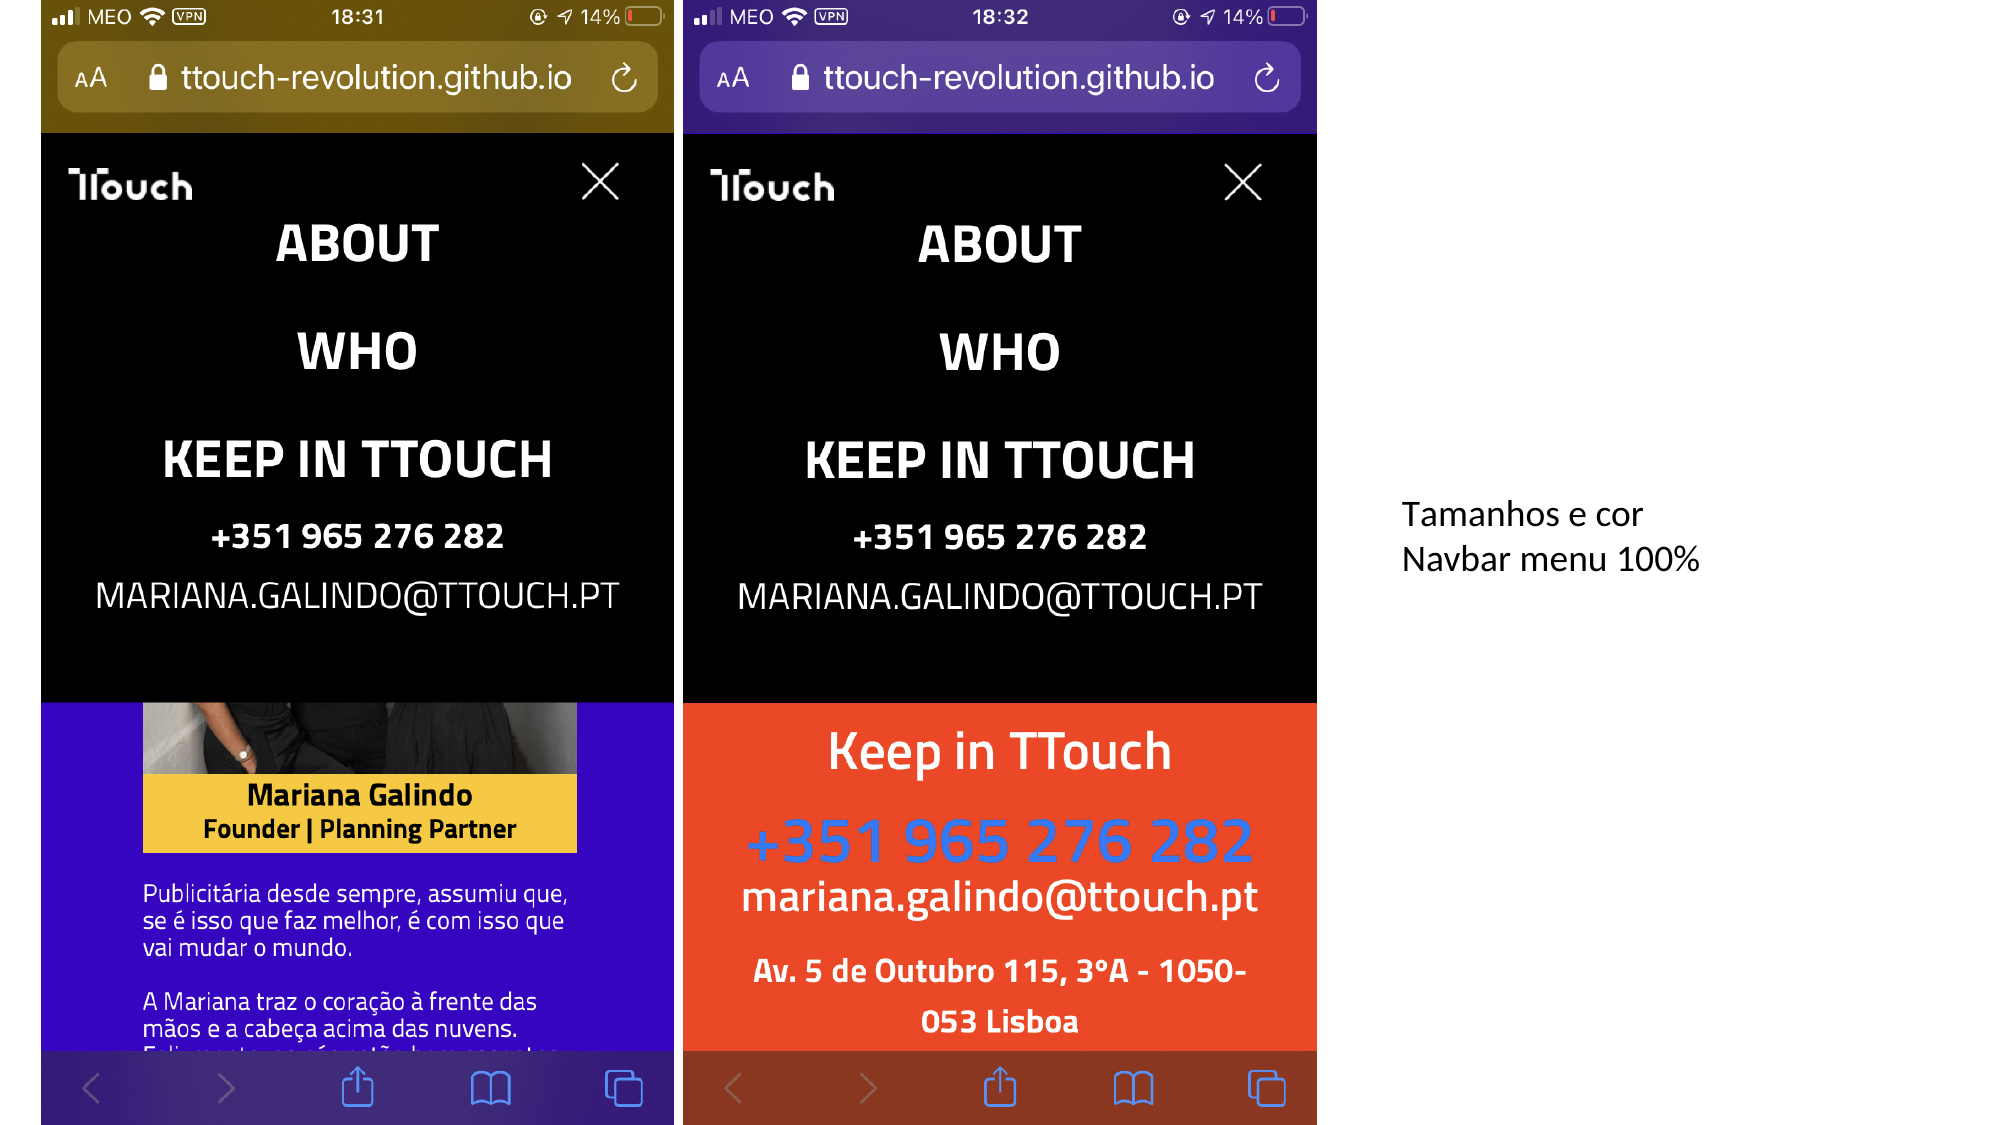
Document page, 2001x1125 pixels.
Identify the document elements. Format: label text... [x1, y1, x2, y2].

picture [683, 0, 1317, 1125]
picture [41, 0, 674, 1125]
text_box Tamanhos e cor Navbar menu 100% [1387, 481, 1716, 586]
